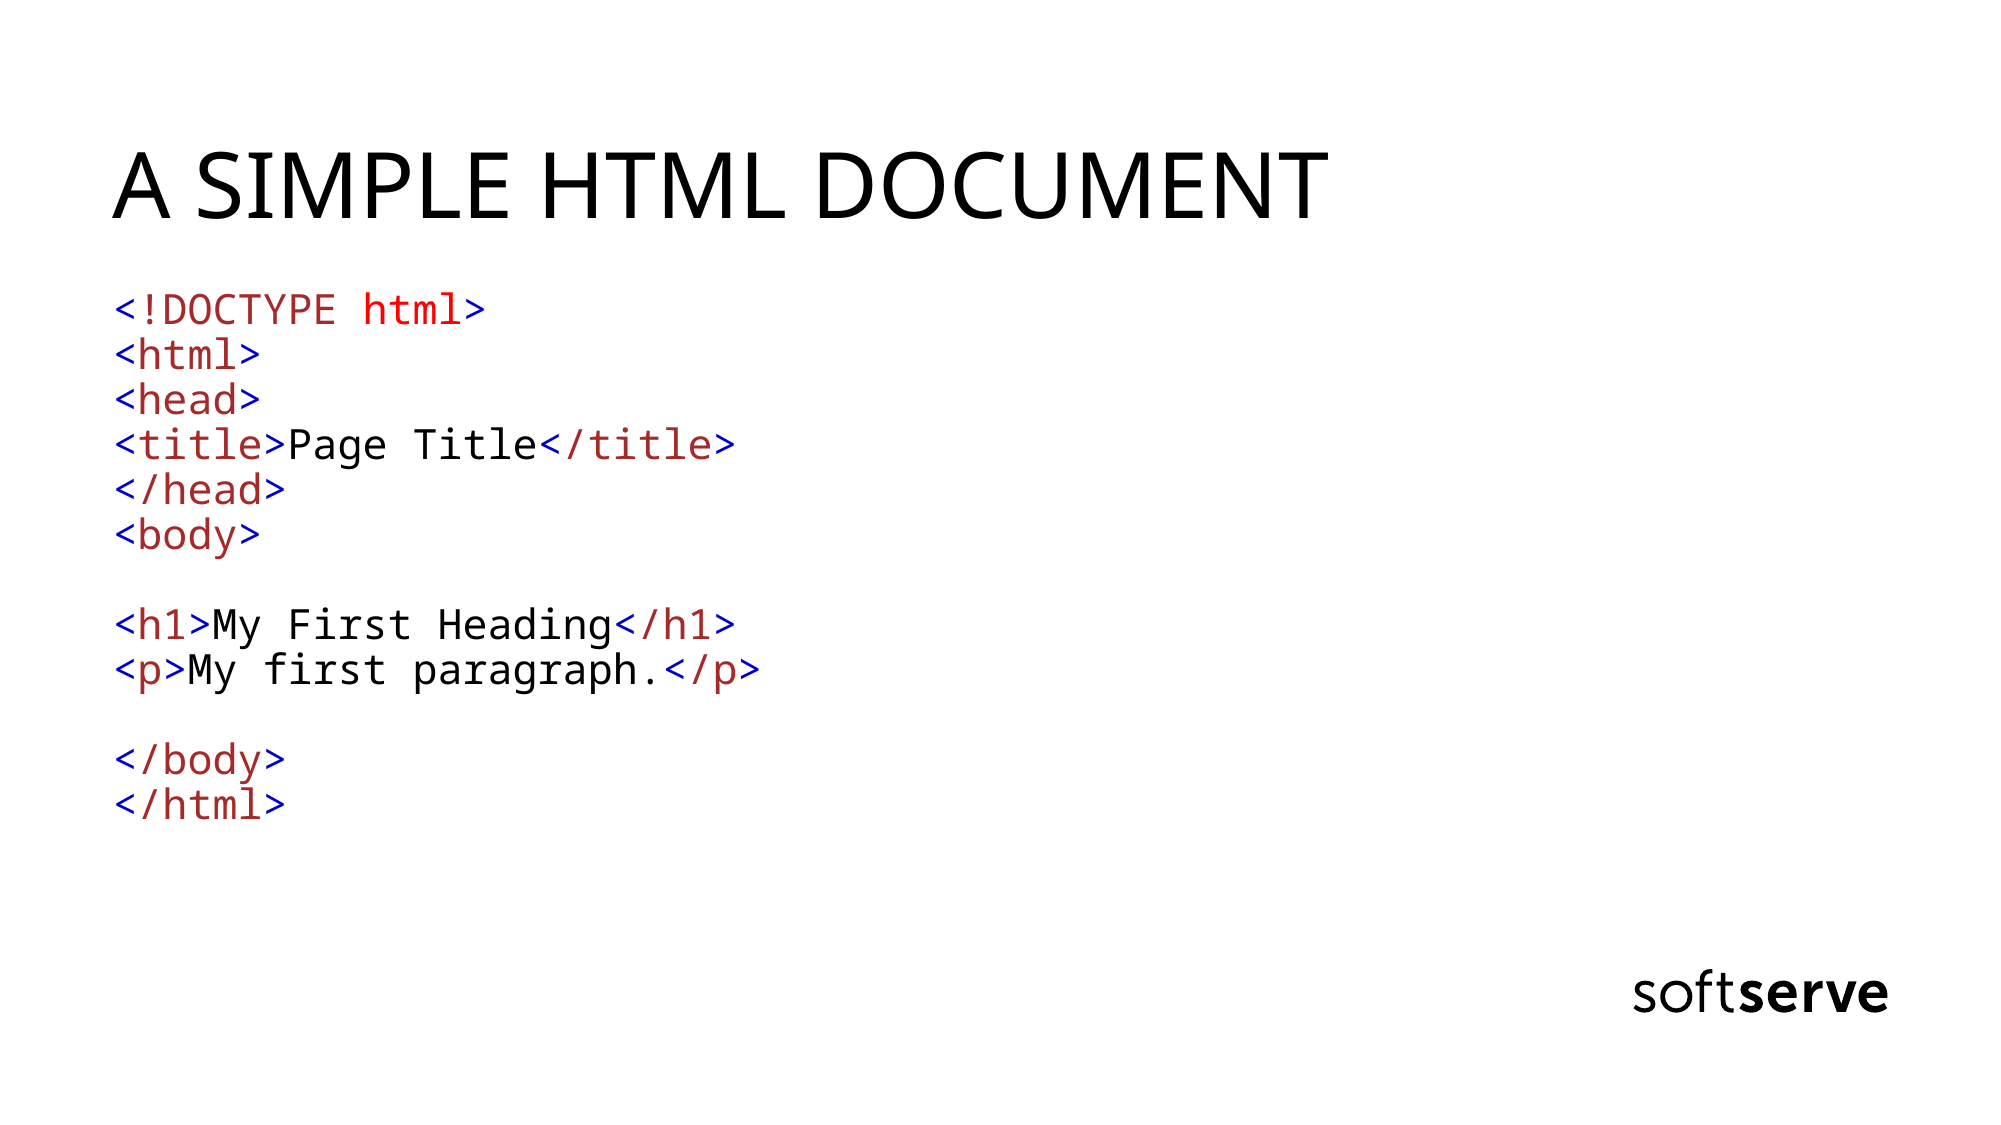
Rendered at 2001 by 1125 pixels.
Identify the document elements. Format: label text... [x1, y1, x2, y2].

list <!DOCTYPE html> <html> <head> <title>Page Title</title> </head> <body> <h1>My First Heading</h1> <p>My first paragraph.</p> </body> </html> [112, 282, 1635, 907]
text_box A SIMPLE HTML DOCUMENT [112, 0, 1888, 282]
